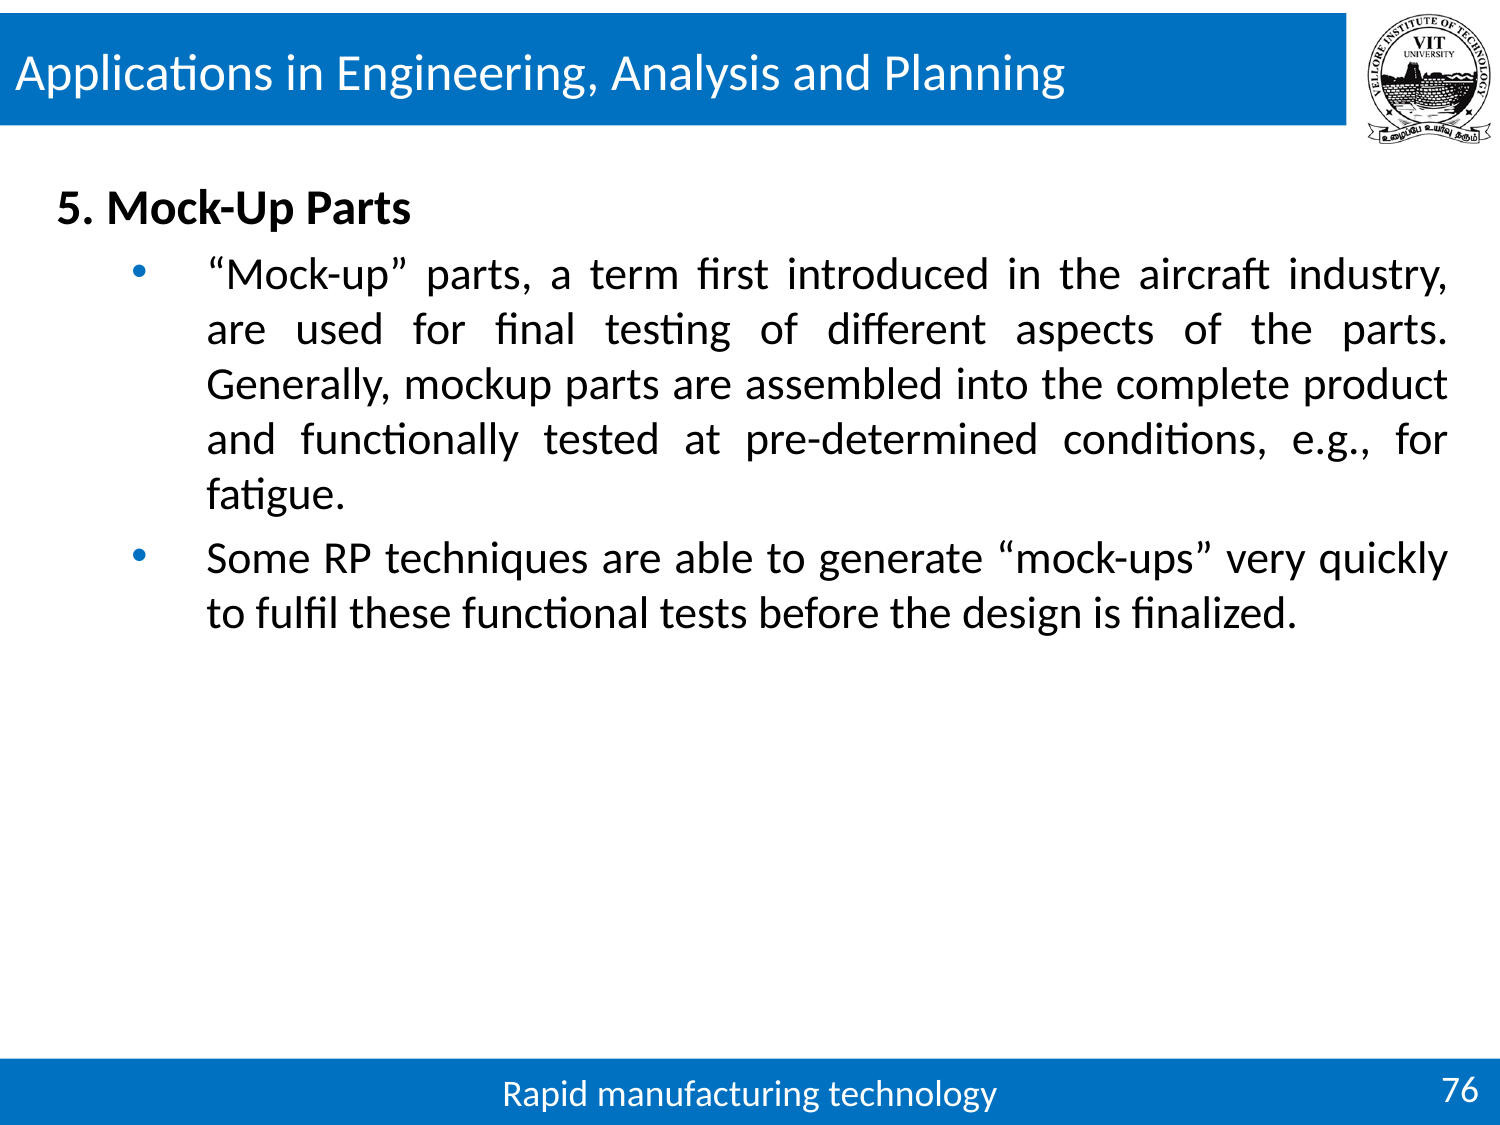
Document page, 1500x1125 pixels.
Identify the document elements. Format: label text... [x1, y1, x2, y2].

title Applications in Engineering, Analysis and Planning [0, 13, 1347, 126]
list 5. Mock-Up Parts “Mock-up” parts, a term first introduced in the aircraft industry, are used for final testing of different aspects of the parts. Generally, mockup parts are assembled into the complete product and functionally tested at pre-determined conditions, e.g., for fatigue. Some RP techniques are able to generate “mock-ups” very quickly to fulfil these functional tests before the design is finalized. [41, 166, 1465, 654]
footer Rapid manufacturing technology [476, 1058, 1024, 1125]
picture [1367, 13, 1492, 144]
slide_number 76 [1281, 1057, 1495, 1118]
